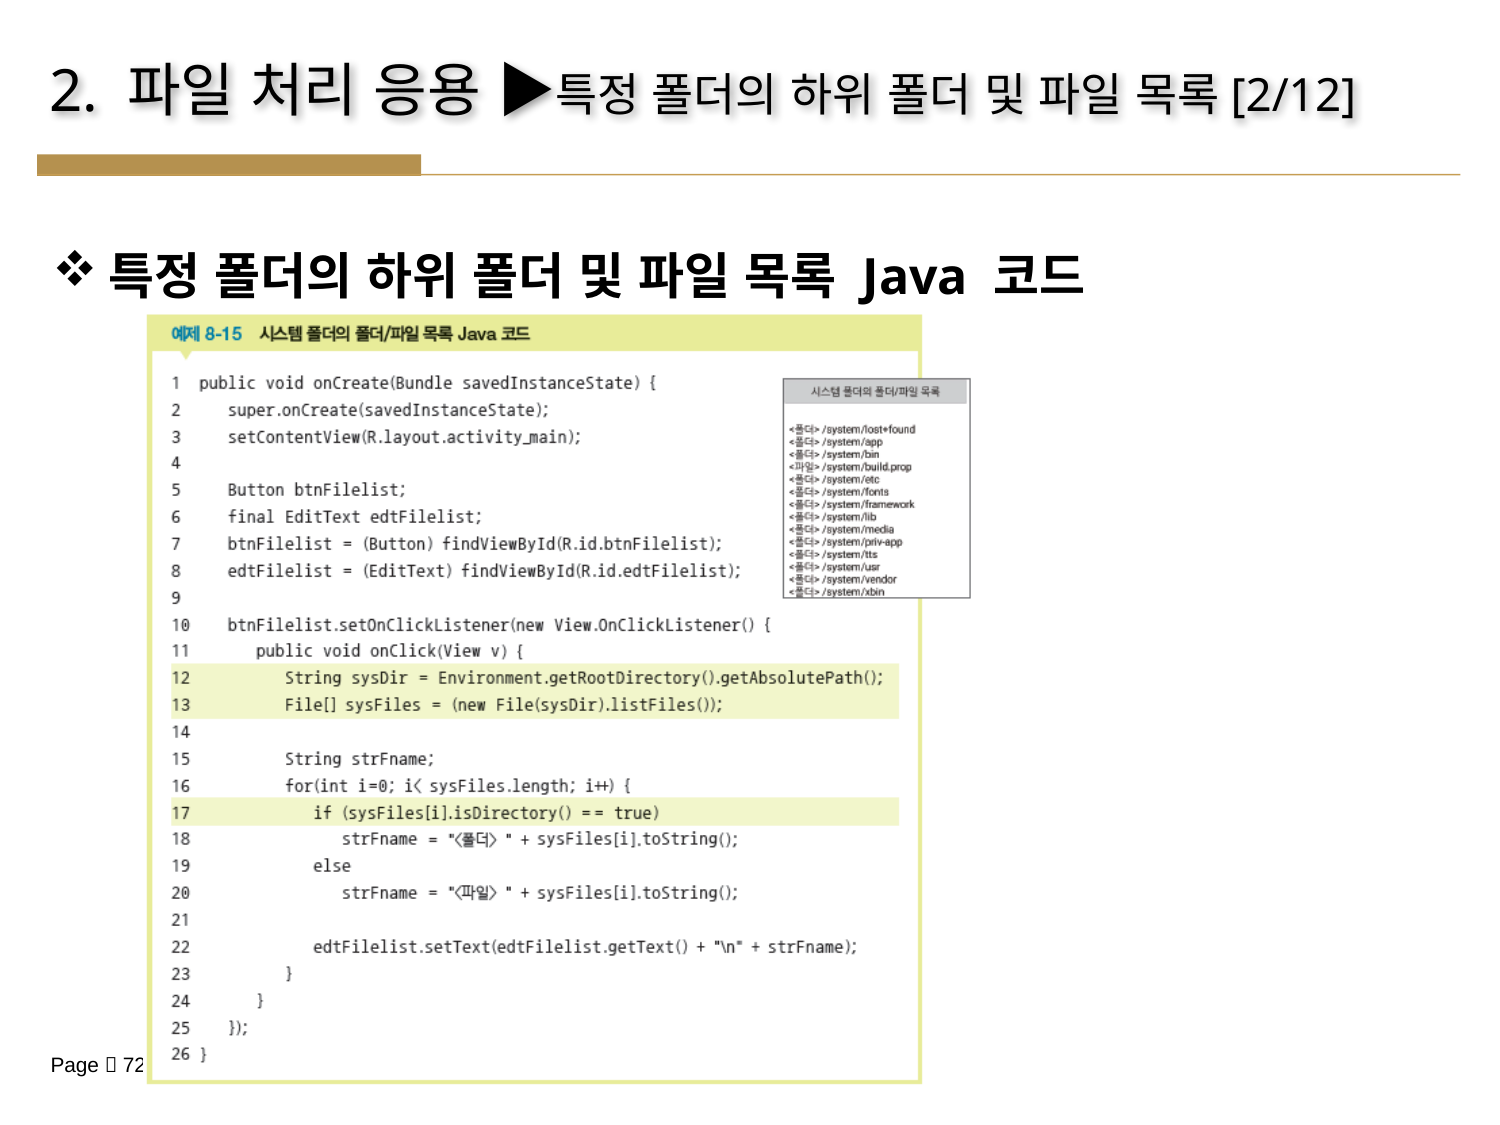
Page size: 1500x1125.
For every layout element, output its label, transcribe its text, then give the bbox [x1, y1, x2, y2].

list 특정 폴더의 하위 폴더 및 파일 목록 Java 코드 [8, 243, 1480, 1031]
picture [143, 311, 976, 1091]
title 2. 파일 처리 응용 ▶특정 폴더의 하위 폴더 및 파일 목록[2/12] [48, 53, 1480, 161]
